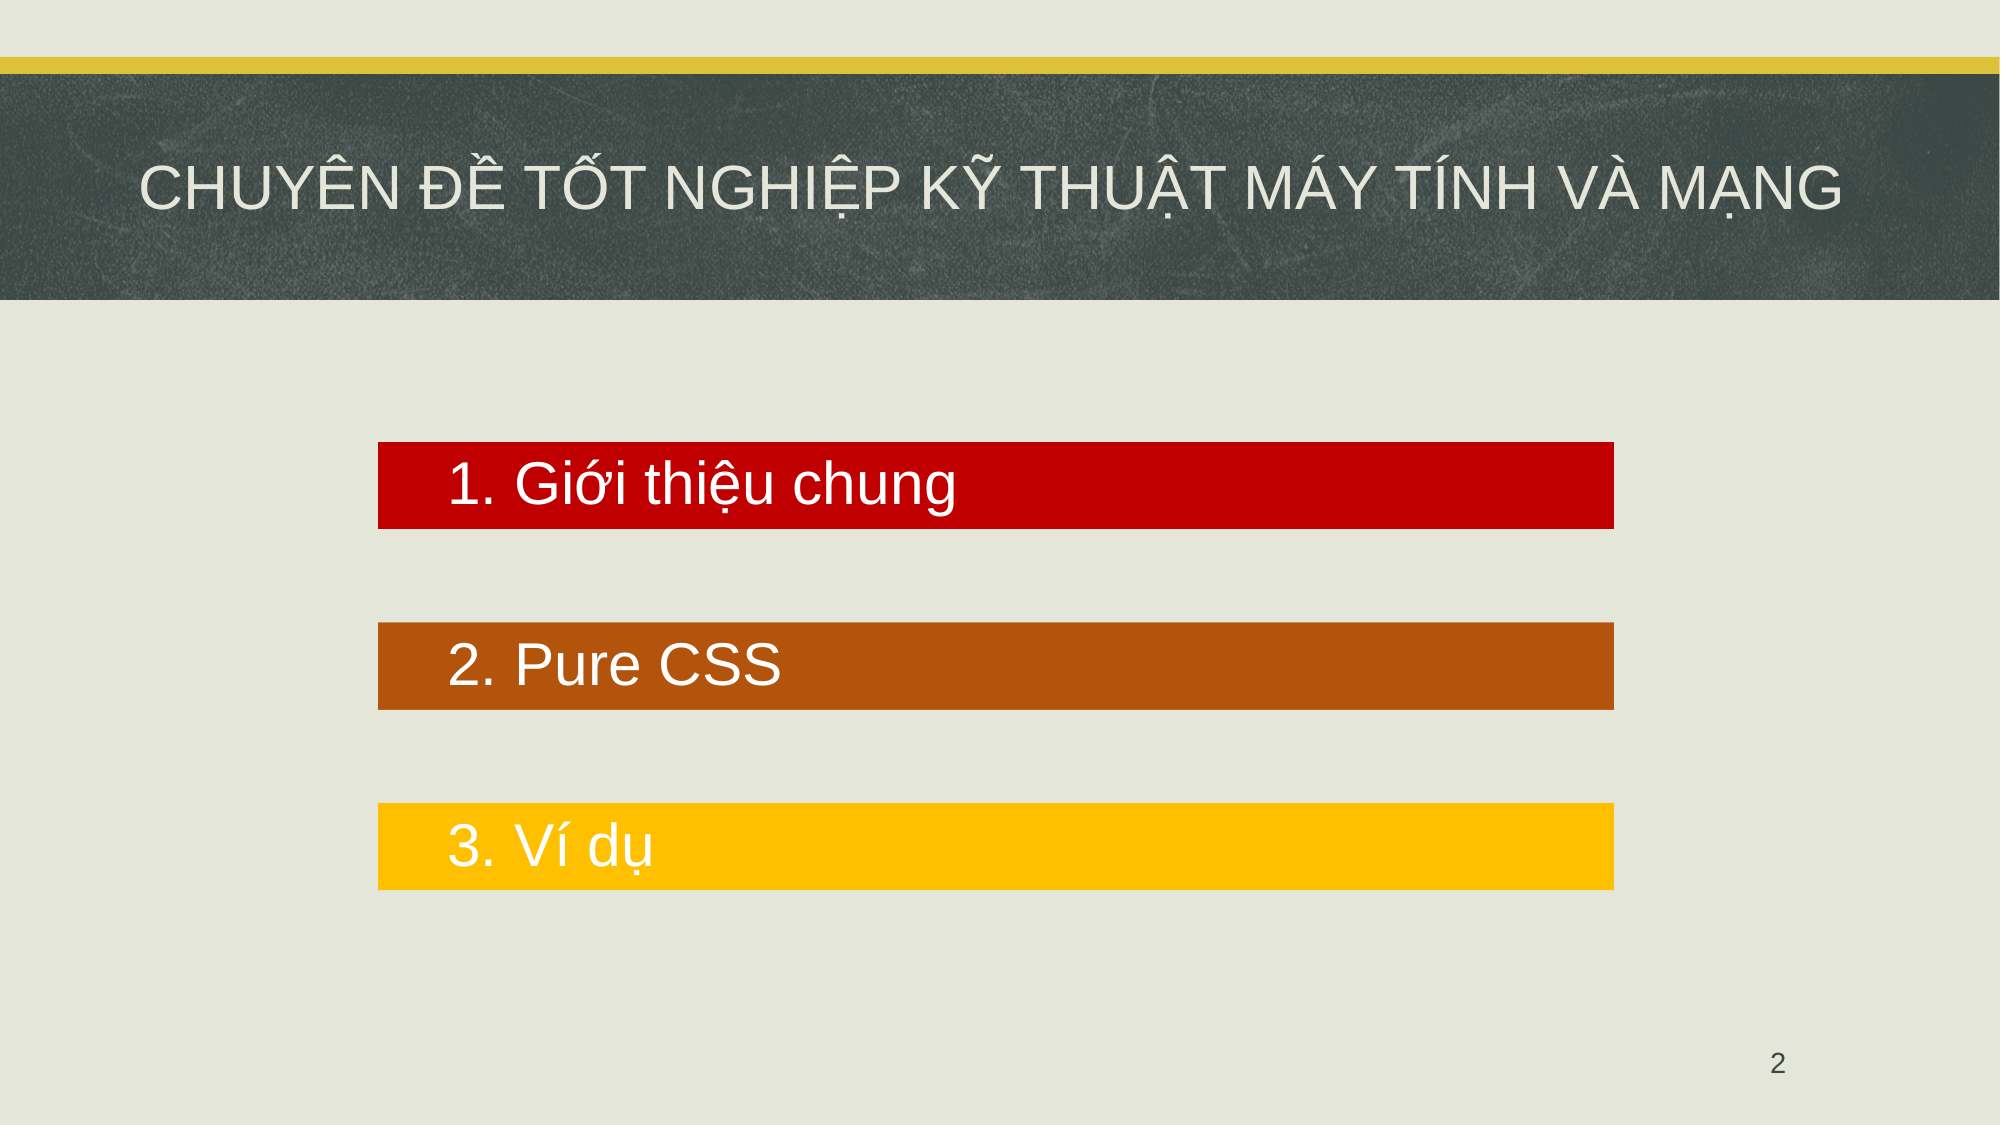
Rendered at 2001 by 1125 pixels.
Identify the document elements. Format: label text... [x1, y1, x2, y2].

slide_number 2 [1478, 1032, 1802, 1093]
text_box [378, 622, 1615, 710]
title CHUYÊN ĐỀ TỐT NGHIỆP KỸ THUẬT MÁY TÍNH VÀ MẠNG [35, 76, 1950, 300]
text_box 3. Ví dụ [378, 803, 1614, 891]
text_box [378, 441, 1615, 529]
picture [0, 74, 2000, 300]
